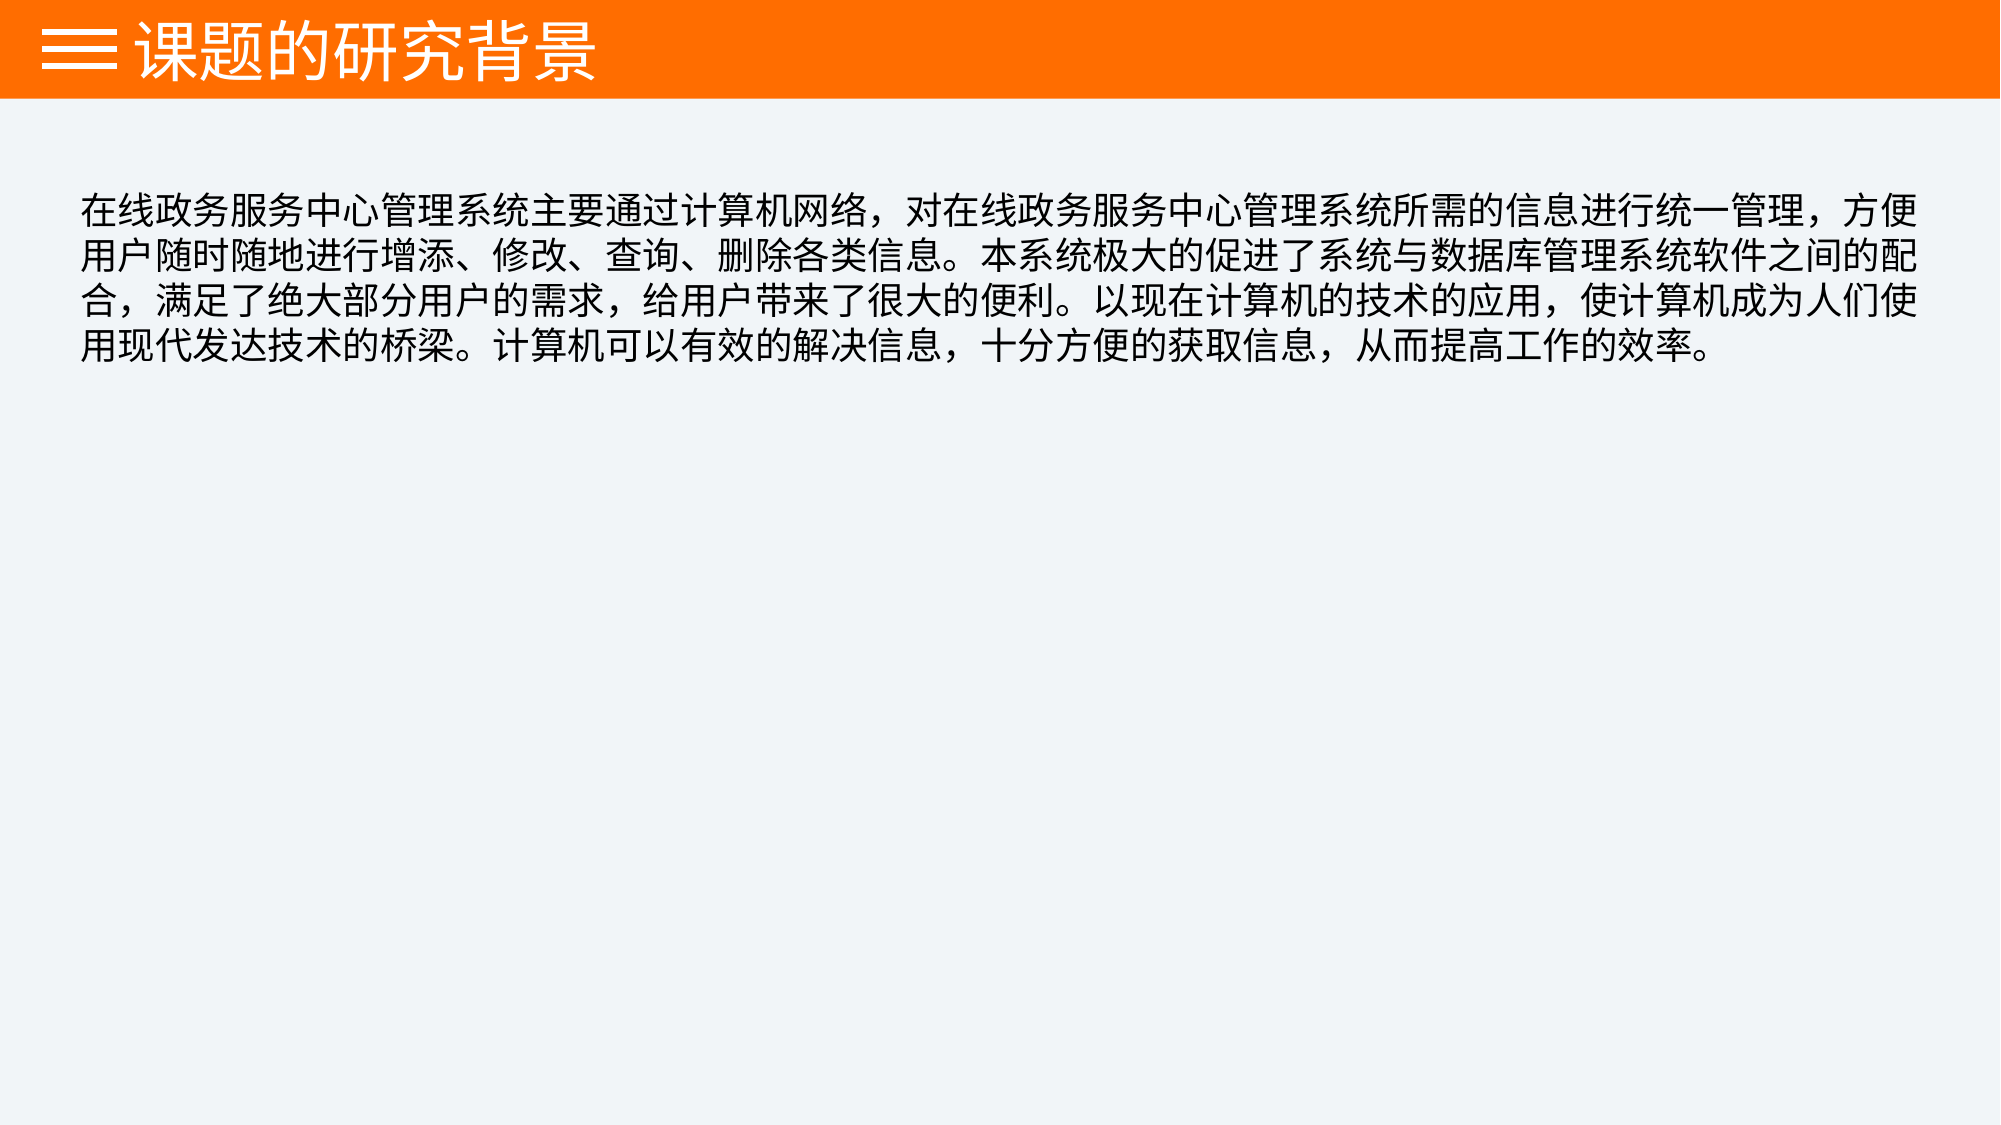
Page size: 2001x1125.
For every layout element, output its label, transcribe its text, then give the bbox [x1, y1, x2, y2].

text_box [42, 32, 118, 67]
text_box 在线政务服务中心管理系统主要通过计算机网络，对在线政务服务中心管理系统所需的信息进行统一管理，方便用户随时随地进行增添、修改、查询、删除各类信息。本系统极大的促进了系统与数据库管理系统软件之间的配合，满足了绝大部分用户的需求，给用户带来了很大的便利。以现在计算机的技术的应用，使计算机成为人们使用现代发达技术的桥梁。计算机可以有效的解决信息，十分方便的获取信息，从而提高工作的效率。 [65, 179, 1935, 375]
text_box [0, 0, 2000, 100]
text_box 课题的研究背景 [117, 2, 1109, 98]
